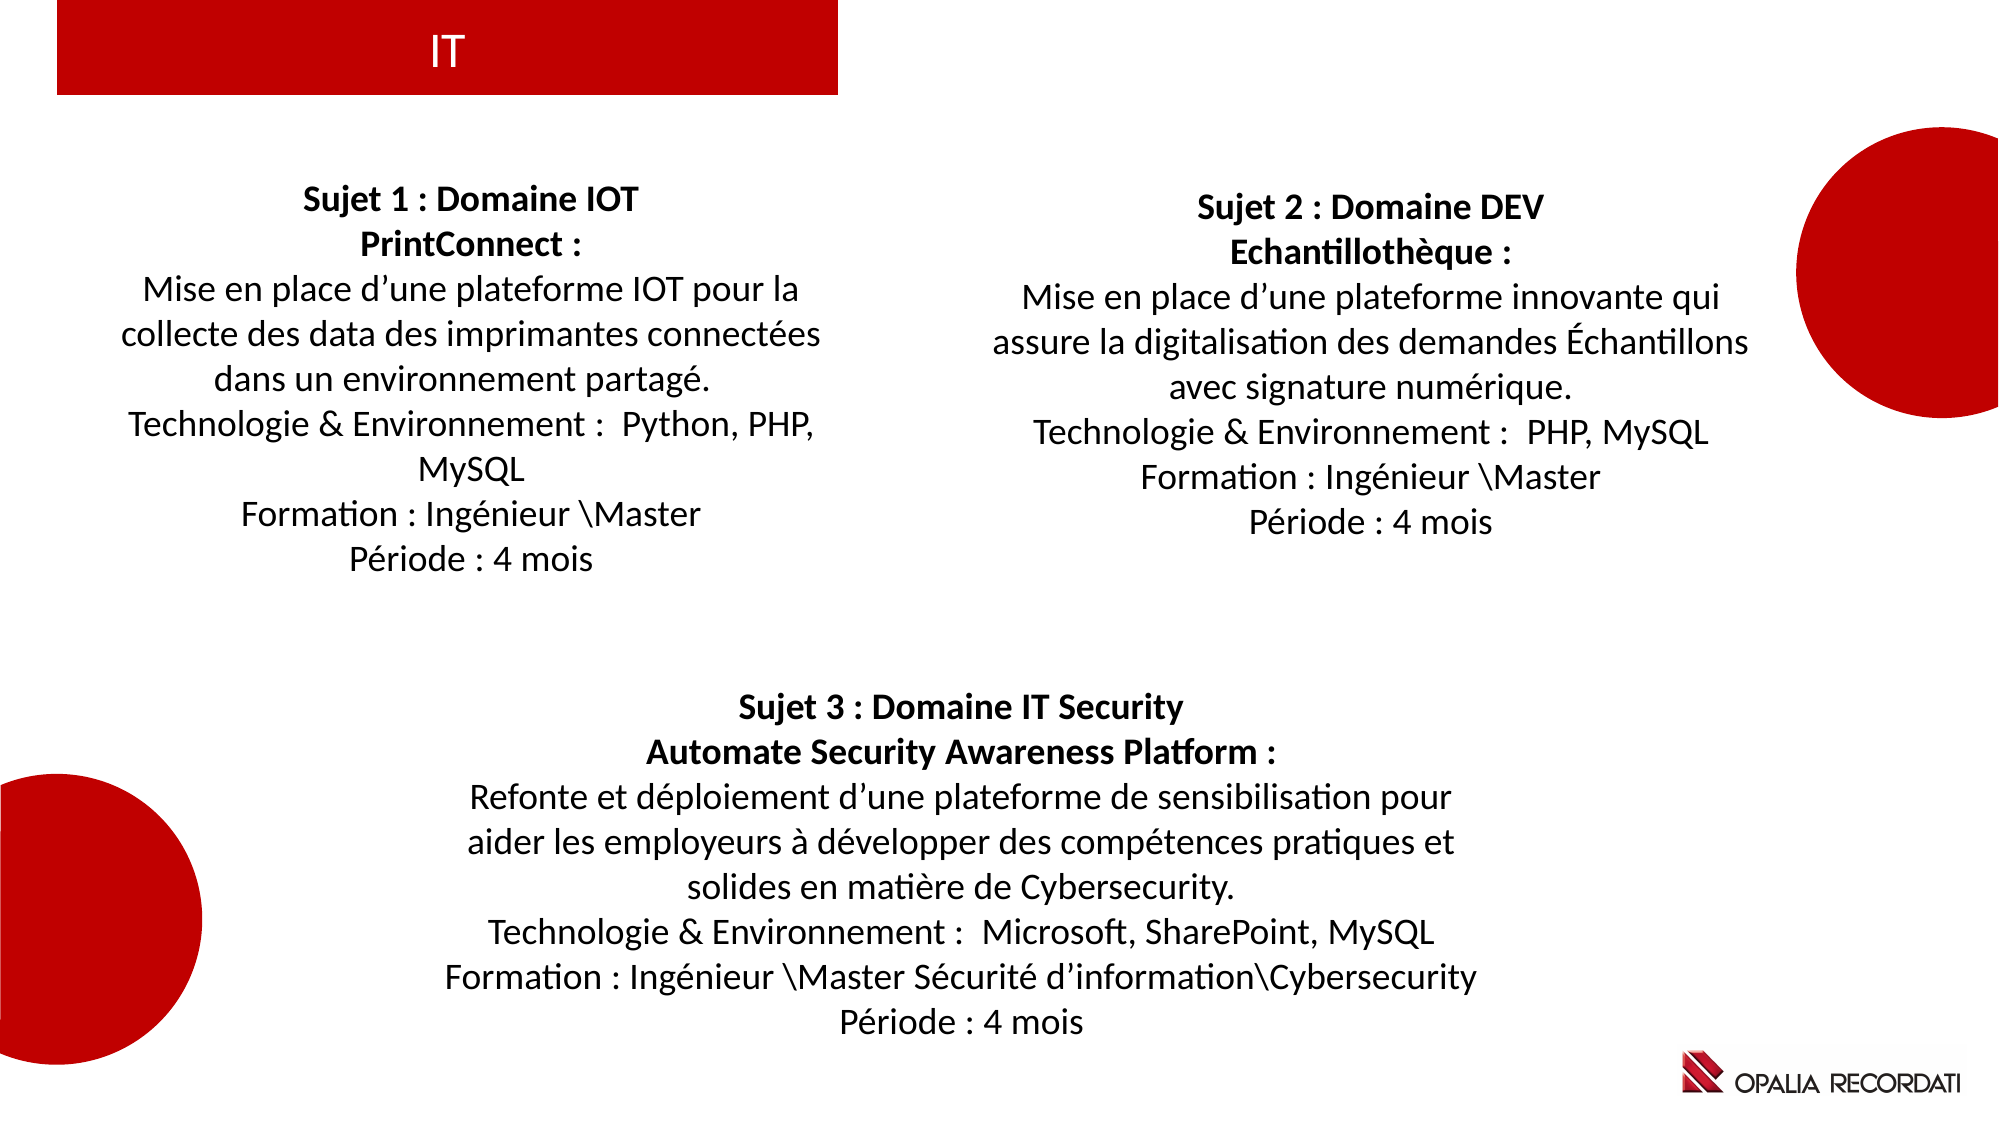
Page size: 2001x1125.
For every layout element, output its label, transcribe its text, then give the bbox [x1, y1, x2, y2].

text_box Sujet 2 : Domaine DEV Echantillothèque : Mise en place d’une plateforme innovante qui assure la digitalisation des demandes Échantillons avec signature numérique. Technologie & Environnement : PHP, MySQL Formation : Ingénieur \Master Période : 4 mois [956, 174, 1786, 639]
text_box [1796, 127, 1999, 419]
text_box [0, 773, 203, 1065]
picture [1677, 1044, 1967, 1096]
text_box IT [57, 0, 838, 95]
text_box Sujet 3 : Domaine IT Security Automate Security Awareness Platform : Refonte et déploiement d’une plateforme de sensibilisation pour aider les employeurs à développer des compétences pratiques et solides en matière de Cybersecurity. Technologie & Environnement : Microsoft, SharePoint, MySQL Formation : Ingénieur \Master Sécurité d’information\Cybersecurity Période : 4 mois [420, 674, 1503, 1125]
text_box Sujet 1 : Domaine IOT PrintConnect : Mise en place d’une plateforme IOT pour la collecte des data des imprimantes connectées dans un environnement partagé. Technologie & Environnement : Python, PHP, MySQL Formation : Ingénieur \Master Période : 4 mois [105, 166, 838, 677]
